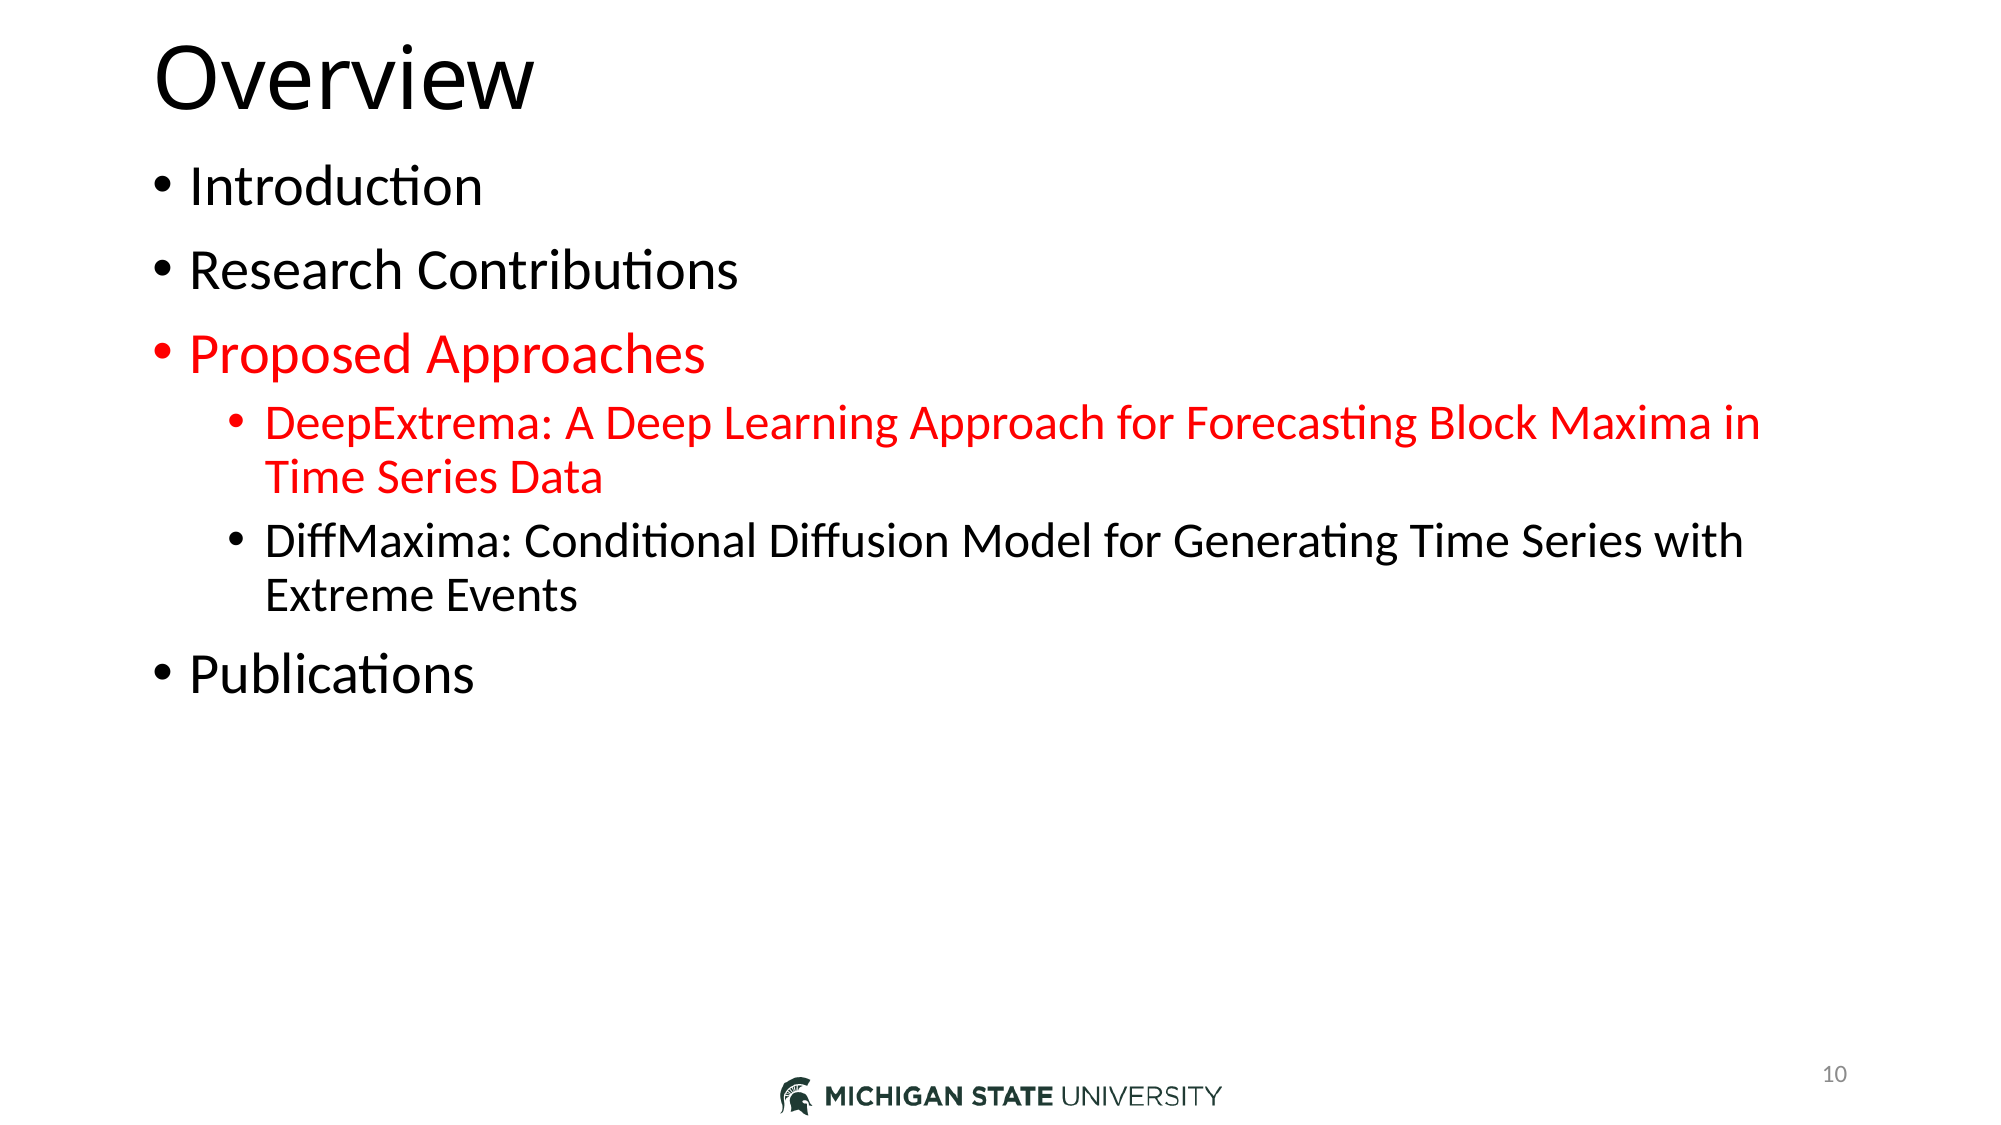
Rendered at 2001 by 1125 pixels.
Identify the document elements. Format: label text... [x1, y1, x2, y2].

title Overview [137, 25, 1863, 136]
list Introduction Research Contributions Proposed Approaches DeepExtrema: A Deep Learning Approach for Forecasting Block Maxima in Time Series Data DiffMaxima: Conditional Diffusion Model for Generating Time Series with Extreme Events Publications [137, 148, 1863, 1014]
picture [774, 1072, 1225, 1116]
slide_number 10 [1412, 1042, 1863, 1103]
